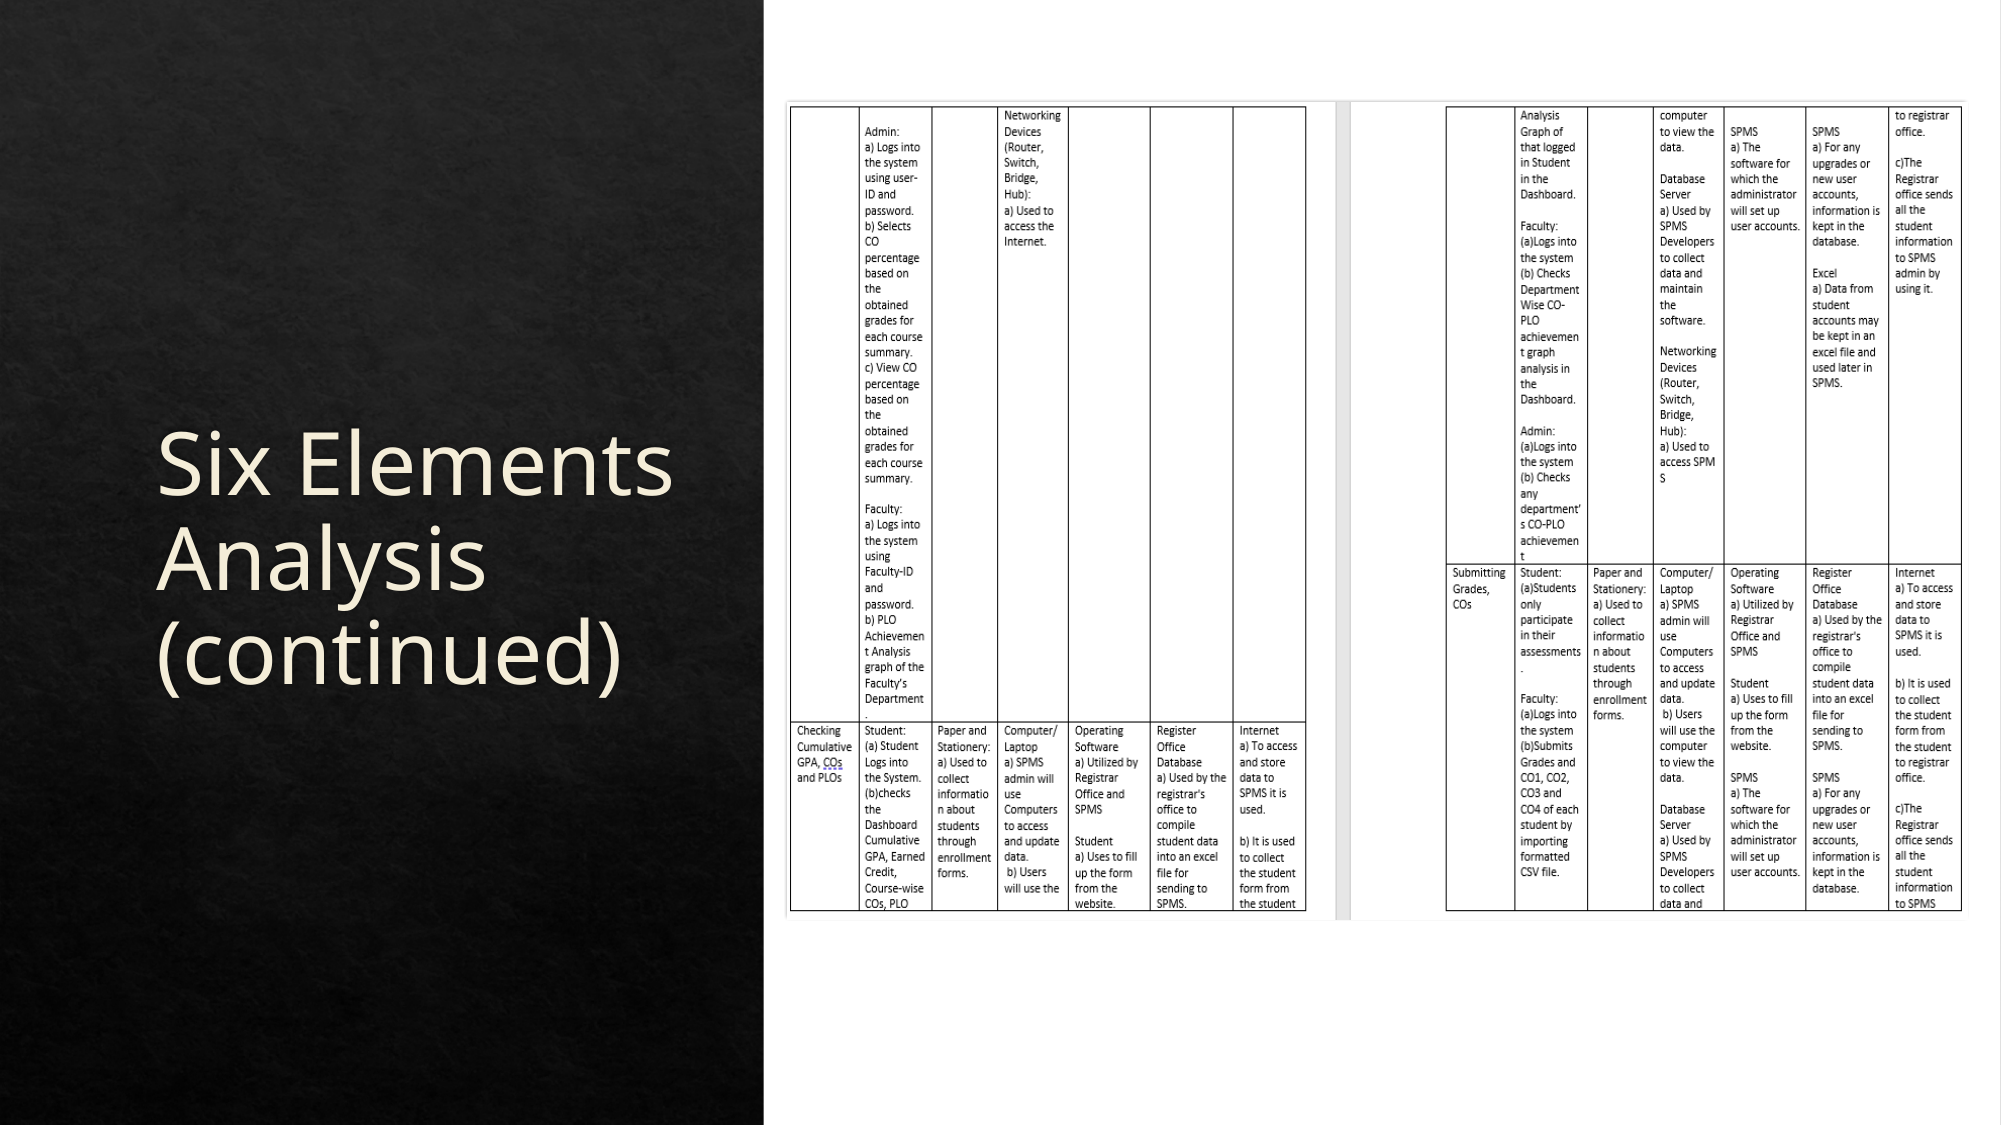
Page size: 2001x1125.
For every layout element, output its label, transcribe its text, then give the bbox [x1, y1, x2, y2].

title Six Elements Analysis (continued) [141, 137, 697, 712]
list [787, 102, 1968, 920]
text_box [762, 0, 2000, 1125]
text_box [0, 0, 762, 1125]
